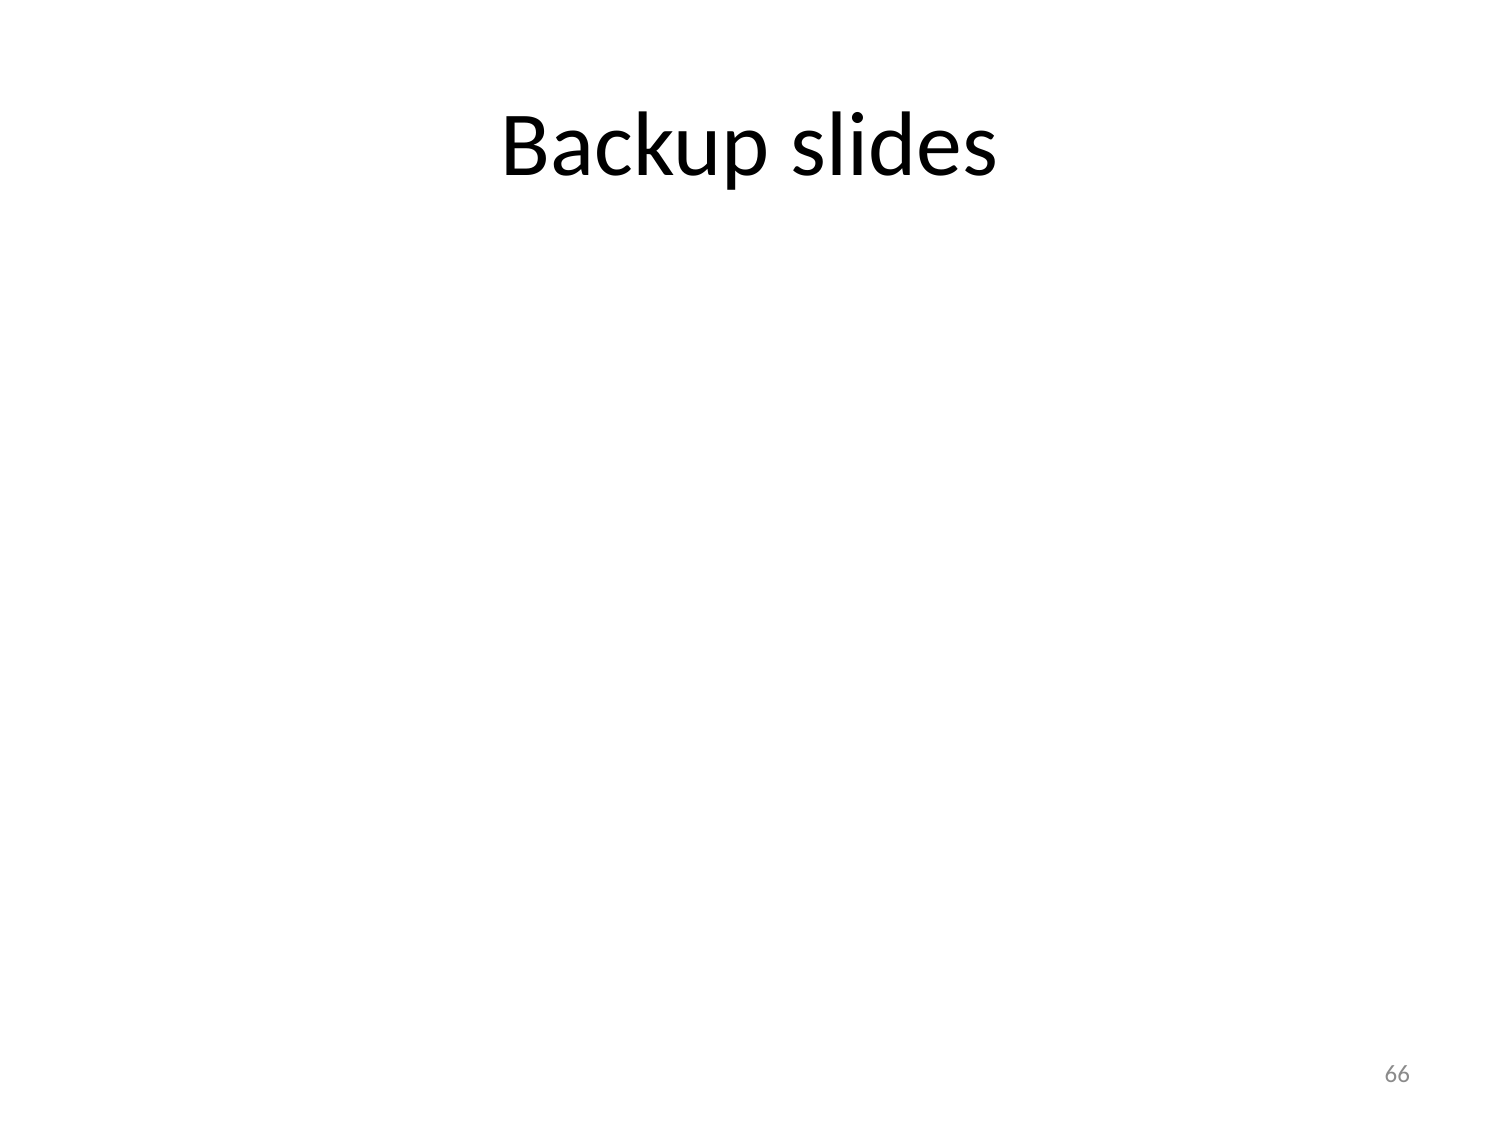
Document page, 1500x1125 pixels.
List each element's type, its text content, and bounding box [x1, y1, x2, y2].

slide_number 66 [1074, 1042, 1425, 1103]
title Backup slides [75, 45, 1425, 233]
